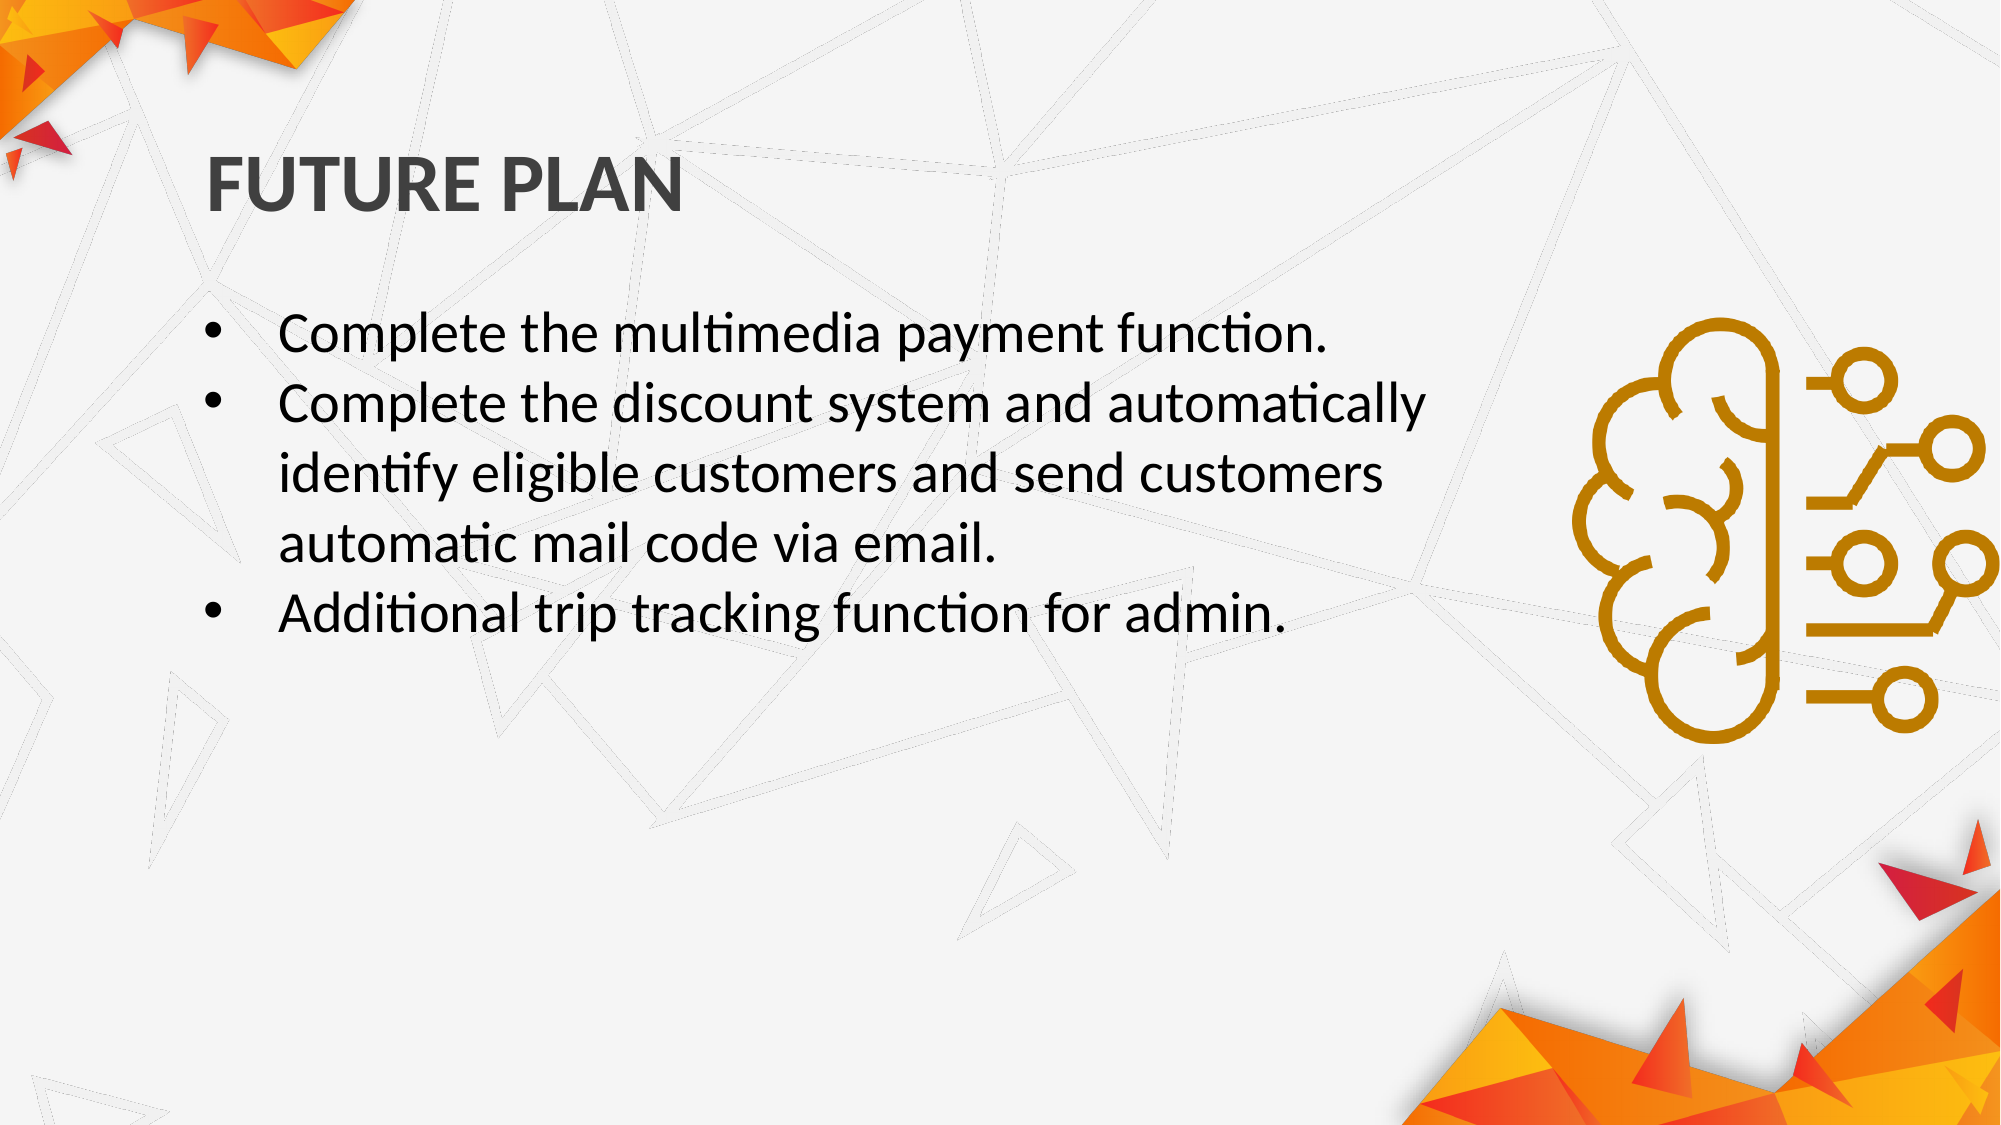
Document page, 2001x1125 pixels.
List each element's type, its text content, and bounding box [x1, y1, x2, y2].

picture [0, 0, 2001, 1125]
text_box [189, 120, 704, 296]
text_box Complete the multimedia payment function. Complete the discount system and automatically identify eligible customers and send customers automatic mail code via email. Additional trip tracking function for admin. [189, 286, 1600, 652]
